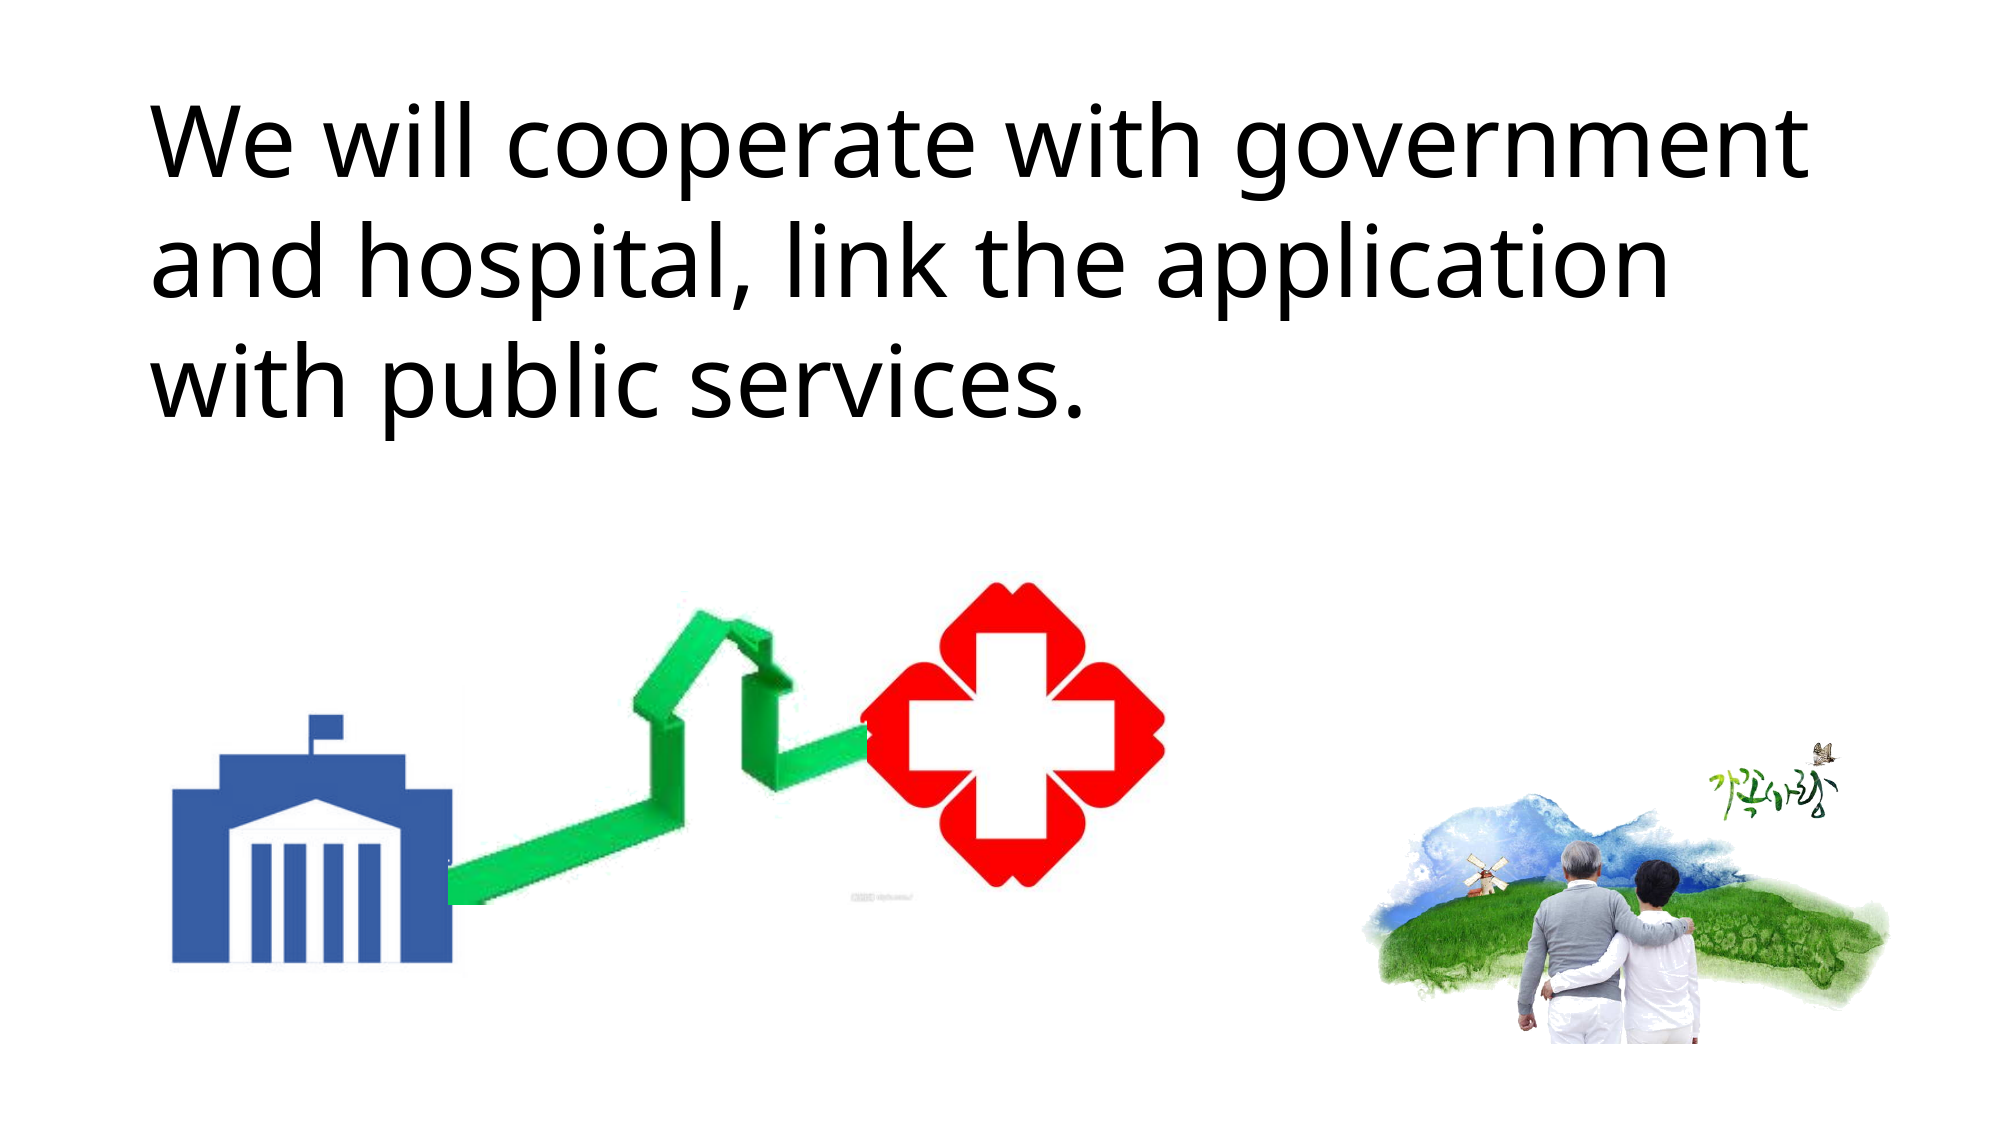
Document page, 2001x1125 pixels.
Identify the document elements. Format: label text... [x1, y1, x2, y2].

picture [161, 571, 1181, 978]
text_box We will cooperate with government and hospital, link the application with public services. [134, 70, 1893, 446]
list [1329, 685, 1920, 1044]
